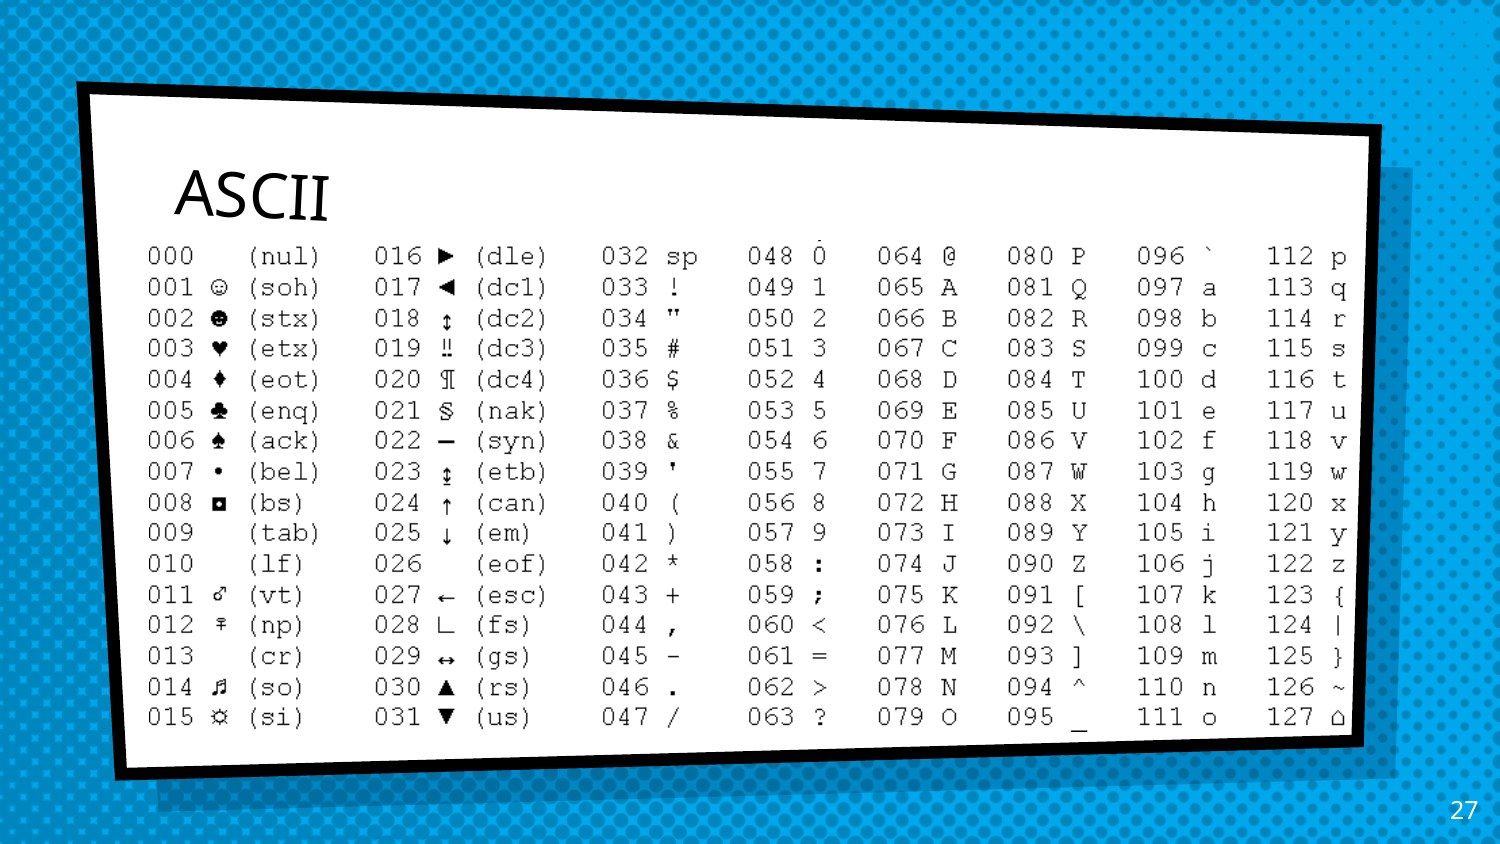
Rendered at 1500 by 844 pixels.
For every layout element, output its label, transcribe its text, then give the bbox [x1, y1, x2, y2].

slide_number 27 [1403, 779, 1494, 844]
title ASCII [157, 116, 1316, 239]
picture [148, 240, 1347, 732]
